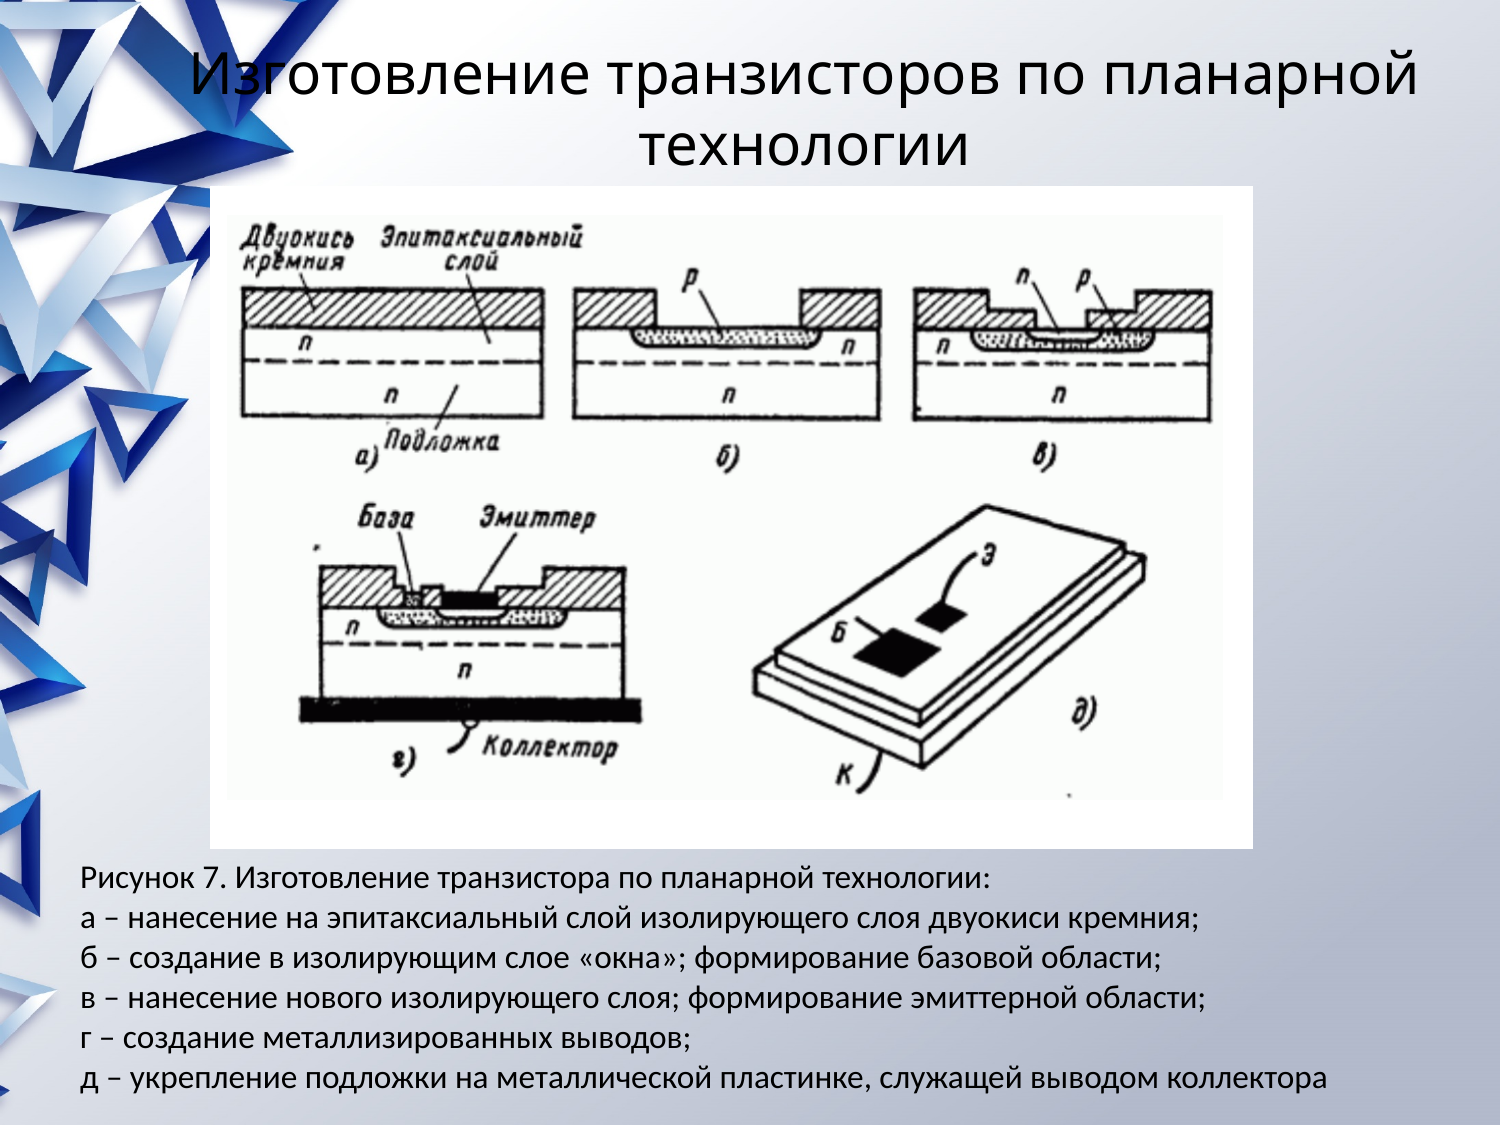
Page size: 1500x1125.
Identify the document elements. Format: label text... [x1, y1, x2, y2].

text_box Изготовление транзисторов по планарной технологии [157, 0, 1452, 218]
picture [0, 0, 1500, 1125]
text_box Рисунок 7. Изготовление транзистора по планарной технологии: а – нанесение на эпитаксиальный слой изолирующего слоя двуокиси кремния; б – создание в изолирующим слое «окна»; формирование базовой области; в – нанесение нового изолирующего слоя; формирование эмиттерной области; г – создание металлизированных выводов; д – укрепление подложки на металлической пластинке, служащей выводом коллектора [65, 848, 1452, 1125]
